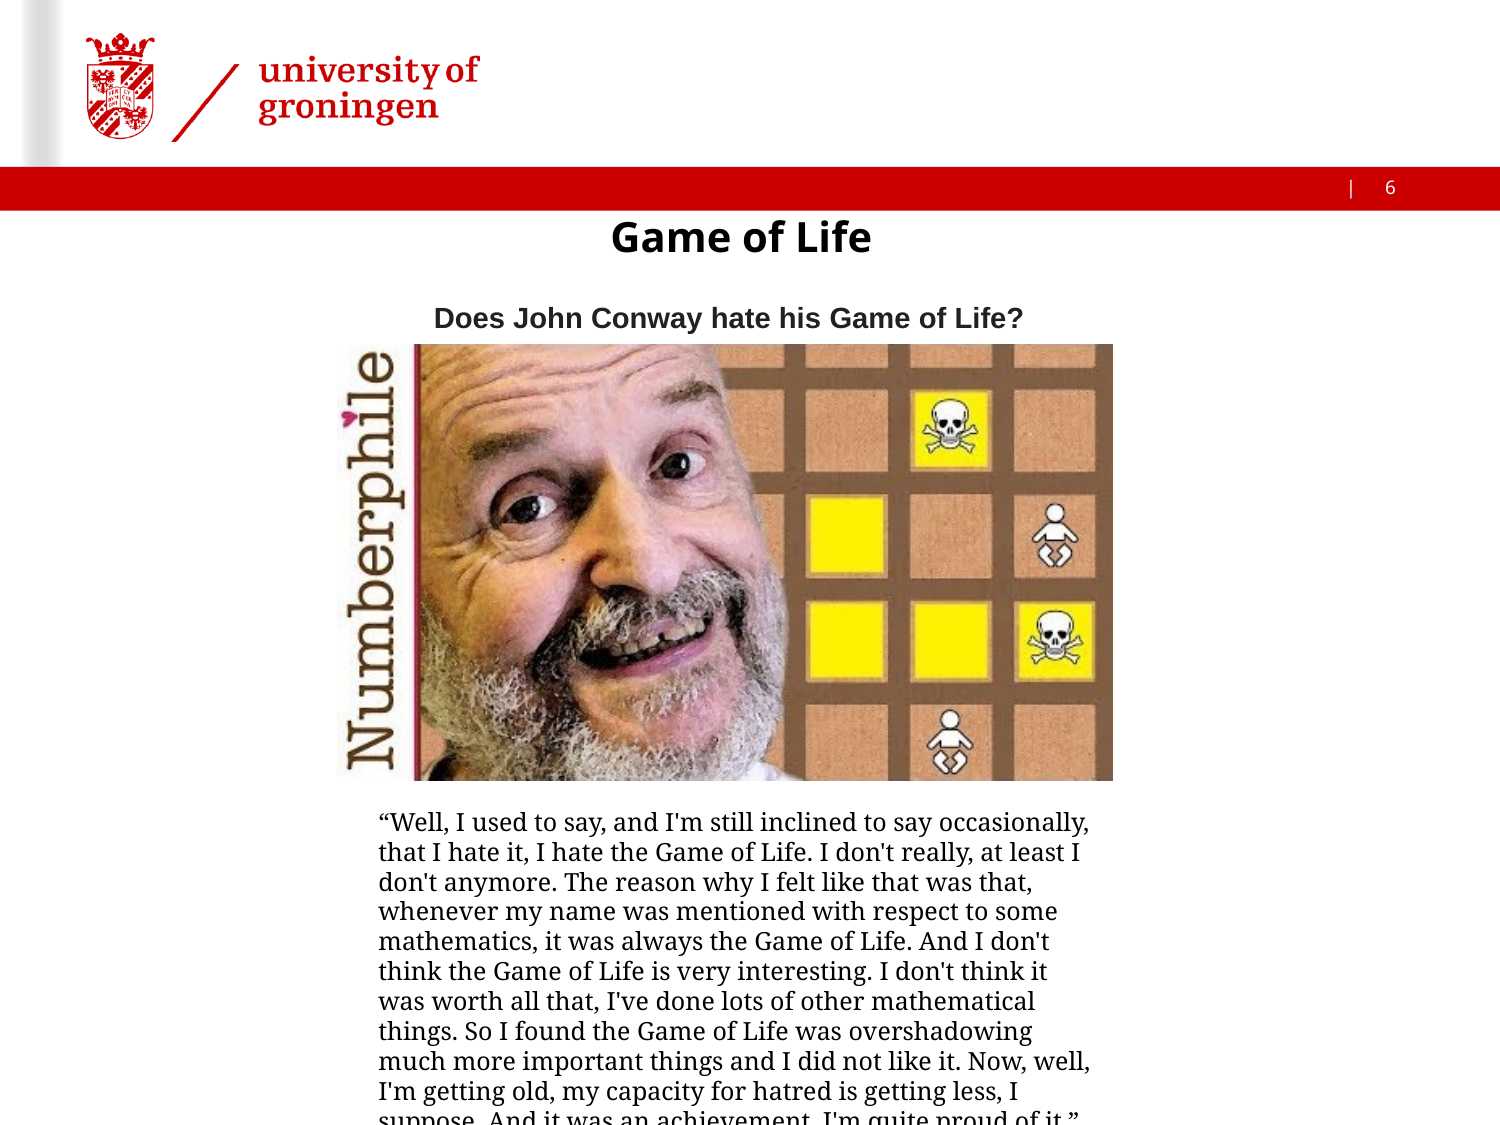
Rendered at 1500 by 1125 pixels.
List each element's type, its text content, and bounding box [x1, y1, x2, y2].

picture [86, 33, 480, 142]
text_box Does John Conway hate his Game of Life? [419, 292, 1205, 377]
text_box Game of Life [171, 203, 1312, 269]
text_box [336, 343, 1114, 782]
text_box “Well, I used to say, and I'm still inclined to say occasionally, that I hate it, I hate the Game of Life. I don't really, at least I don't anymore. The reason why I felt like that was that, whenever my name was mentioned with respect to some mathematics, it was always the Game of Life. And I don't think the Game of Life is very interesting. I don't think it was worth all that, I've done lots of other mathematical things. So I found the Game of Life was overshadowing much more important things and I did not like it. Now, well, I'm getting old, my capacity for hatred is getting less, I suppose. And it was an achievement. I'm quite proud of it.” [363, 798, 1114, 1125]
